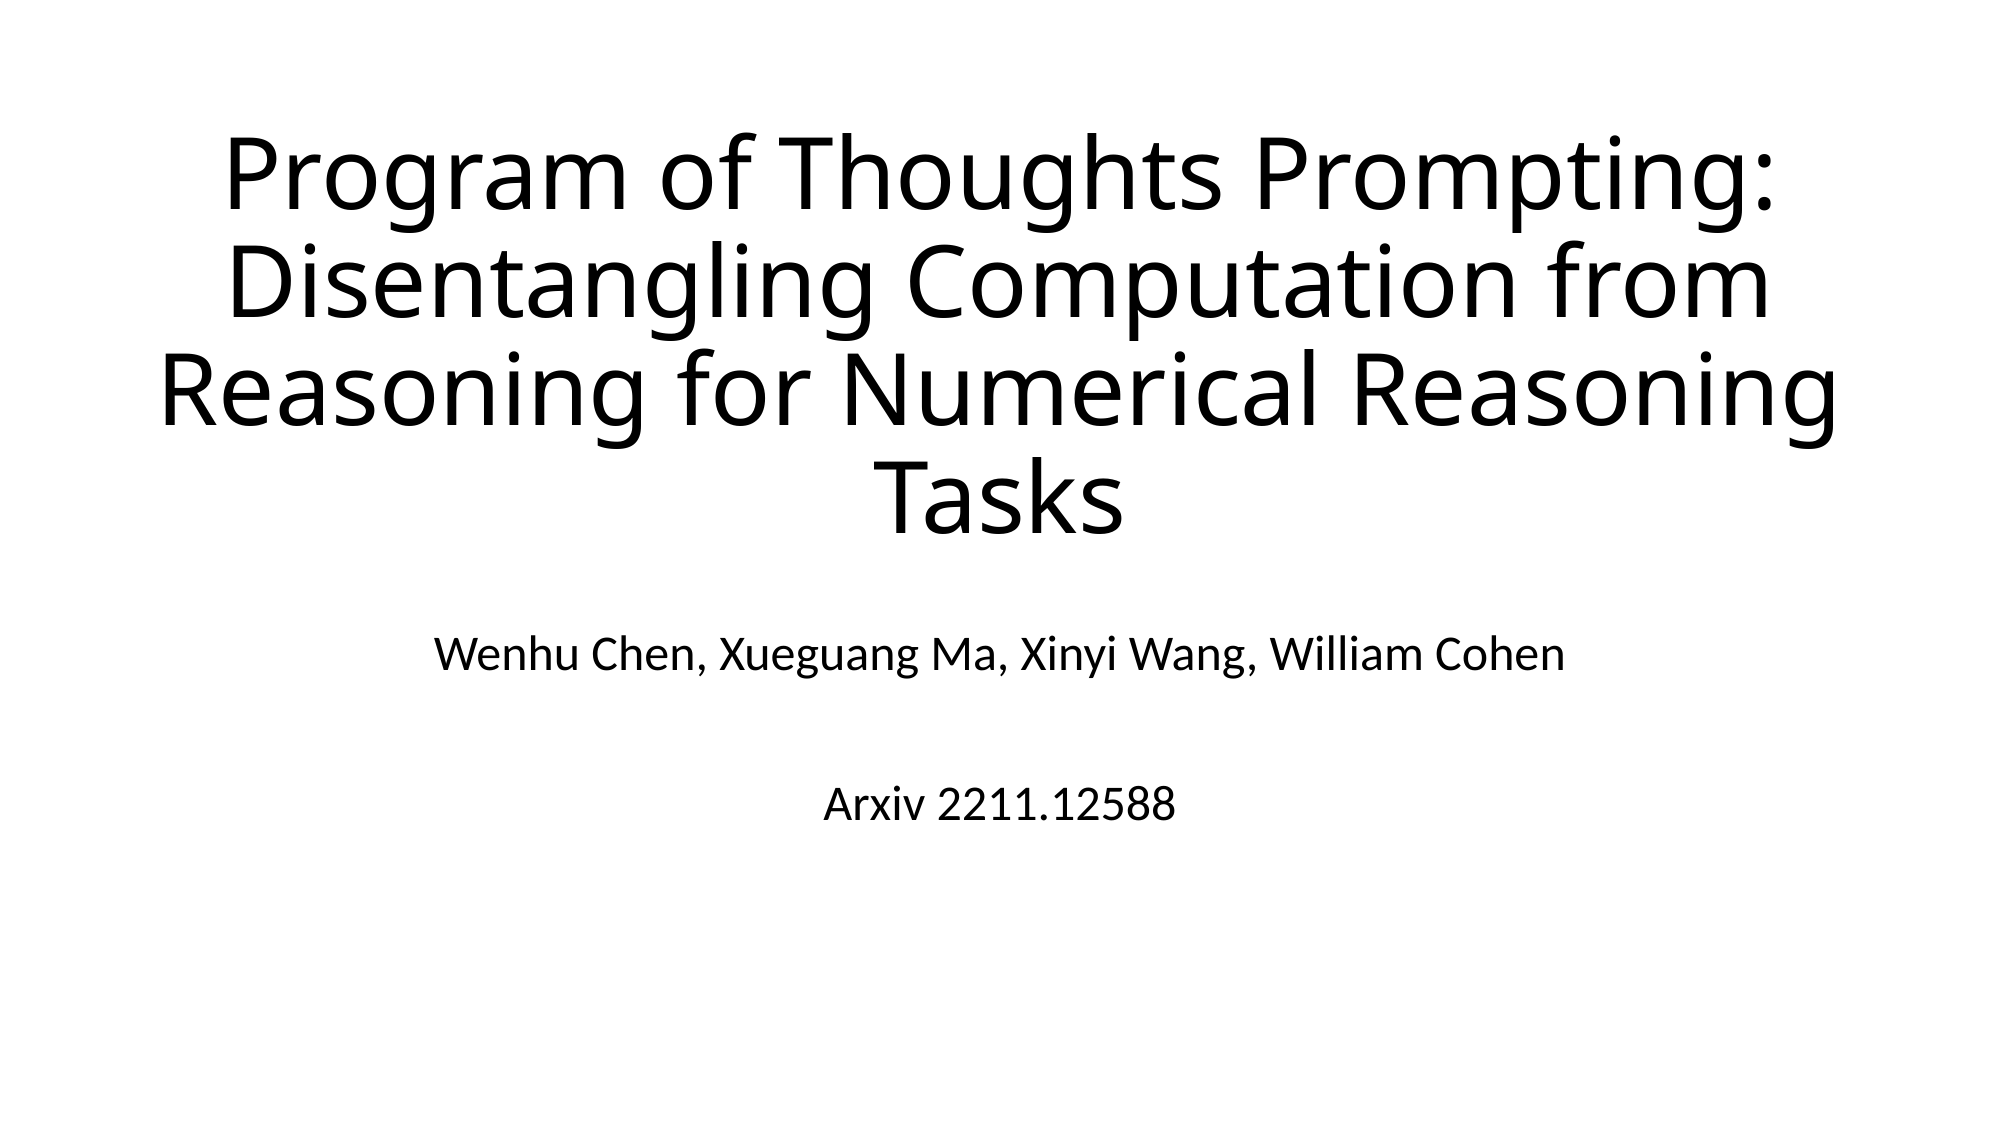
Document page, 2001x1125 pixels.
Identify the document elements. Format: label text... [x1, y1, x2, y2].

subtitle Wenhu Chen, Xueguang Ma, Xinyi Wang, William Cohen Arxiv 2211.12588 [249, 620, 1750, 892]
title Program of Thoughts Prompting: Disentangling Computation from Reasoning for Numerical Reasoning Tasks [125, 170, 1875, 563]
